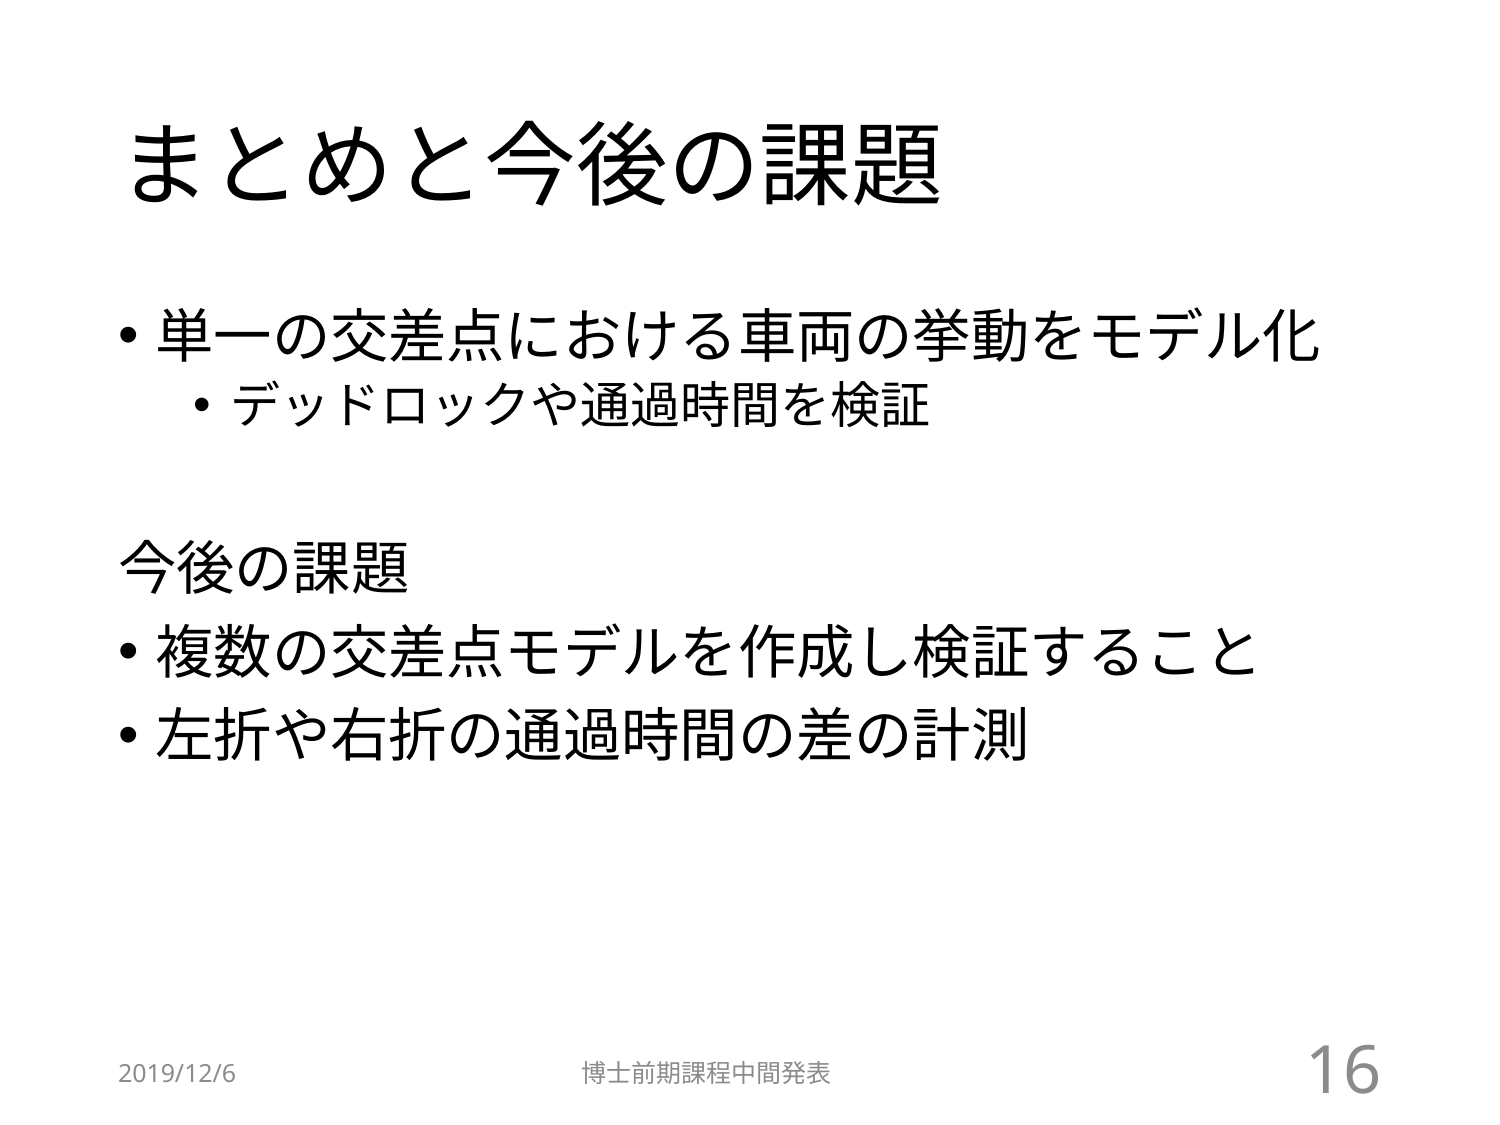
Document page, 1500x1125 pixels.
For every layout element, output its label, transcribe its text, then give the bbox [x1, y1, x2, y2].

title まとめと今後の課題 [103, 59, 1397, 278]
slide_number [103, 1042, 257, 1103]
slide_number 16 [1138, 1042, 1397, 1103]
footer 博士前期課程中間発表 [275, 1042, 1138, 1103]
list 単一の交差点における車両の挙動をモデル化 デッドロックや通過時間を検証 今後の課題 複数の交差点モデルを作成し検証すること 左折や右折の通過時間の差の計測 [103, 299, 1397, 1014]
